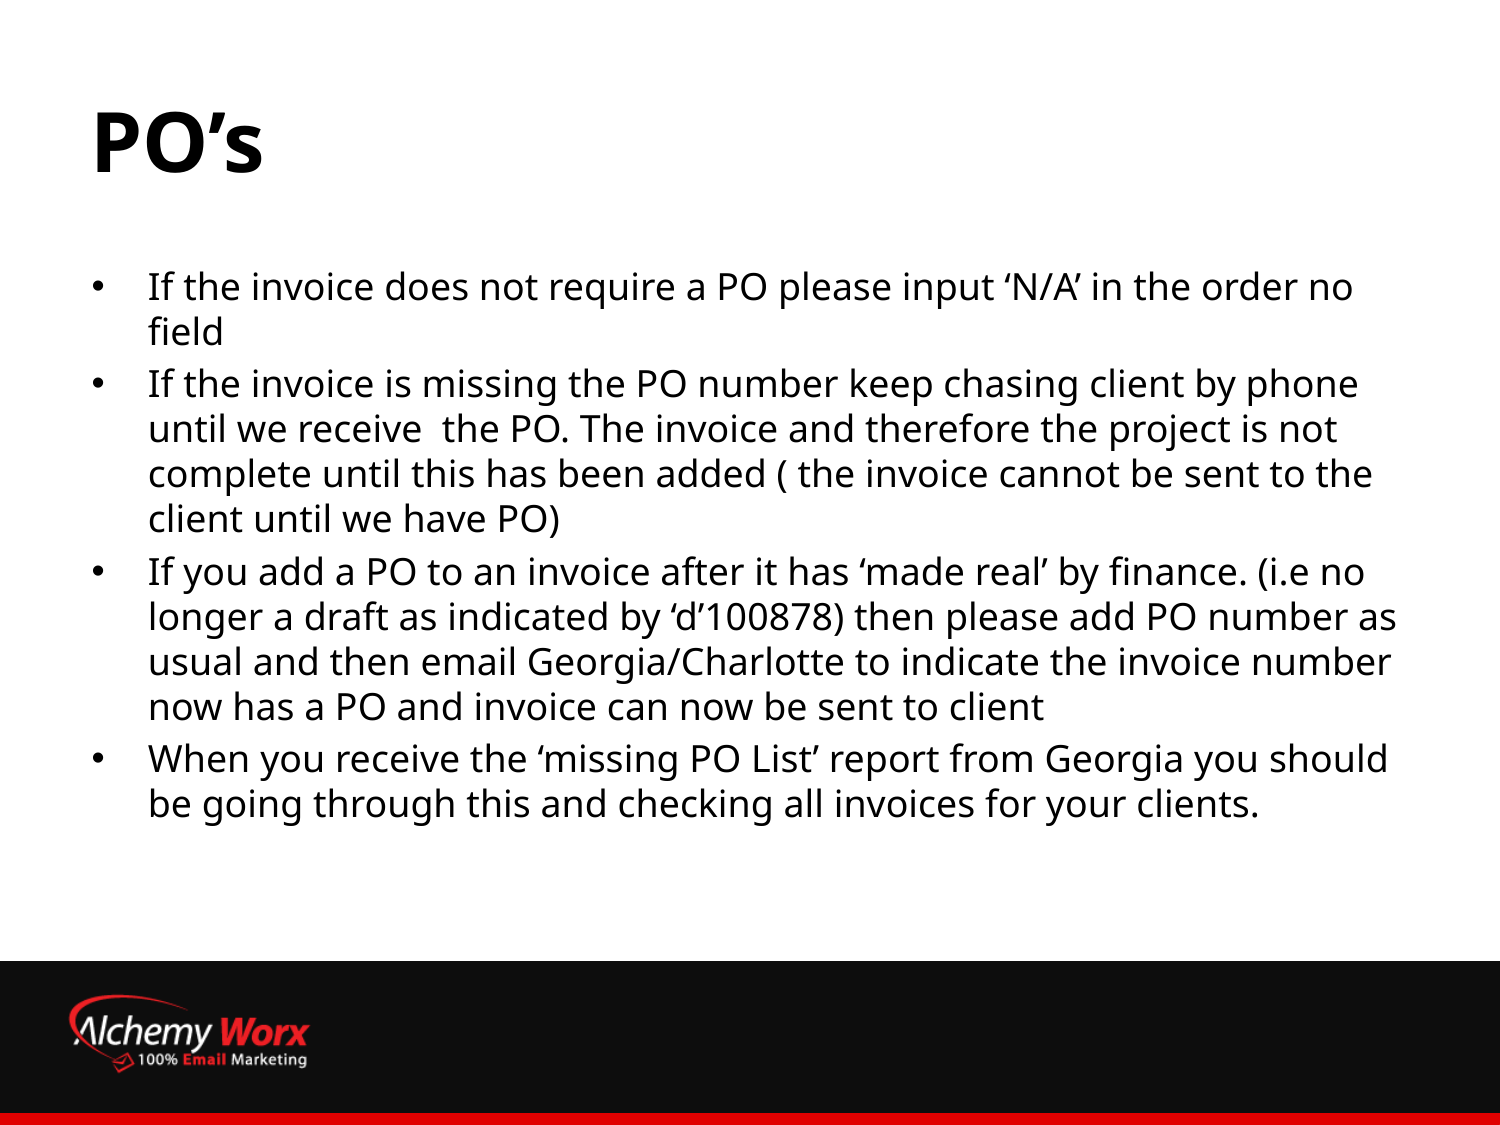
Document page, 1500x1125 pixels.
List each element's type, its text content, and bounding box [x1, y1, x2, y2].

list If the invoice does not require a PO please input ‘N/A’ in the order no field If the invoice is missing the PO number keep chasing client by phone until we receive the PO. The invoice and therefore the project is not complete until this has been added ( the invoice cannot be sent to the client until we have PO) If you add a PO to an invoice after it has ‘made real’ by finance. (i.e no longer a draft as indicated by ‘d’100878) then please add PO number as usual and then email Georgia/Charlotte to indicate the invoice number now has a PO and invoice can now be sent to client When you receive the ‘missing PO List’ report from Georgia you should be going through this and checking all invoices for your clients. [76, 255, 1424, 882]
title PO’s [74, 44, 1426, 233]
picture [41, 975, 339, 1094]
